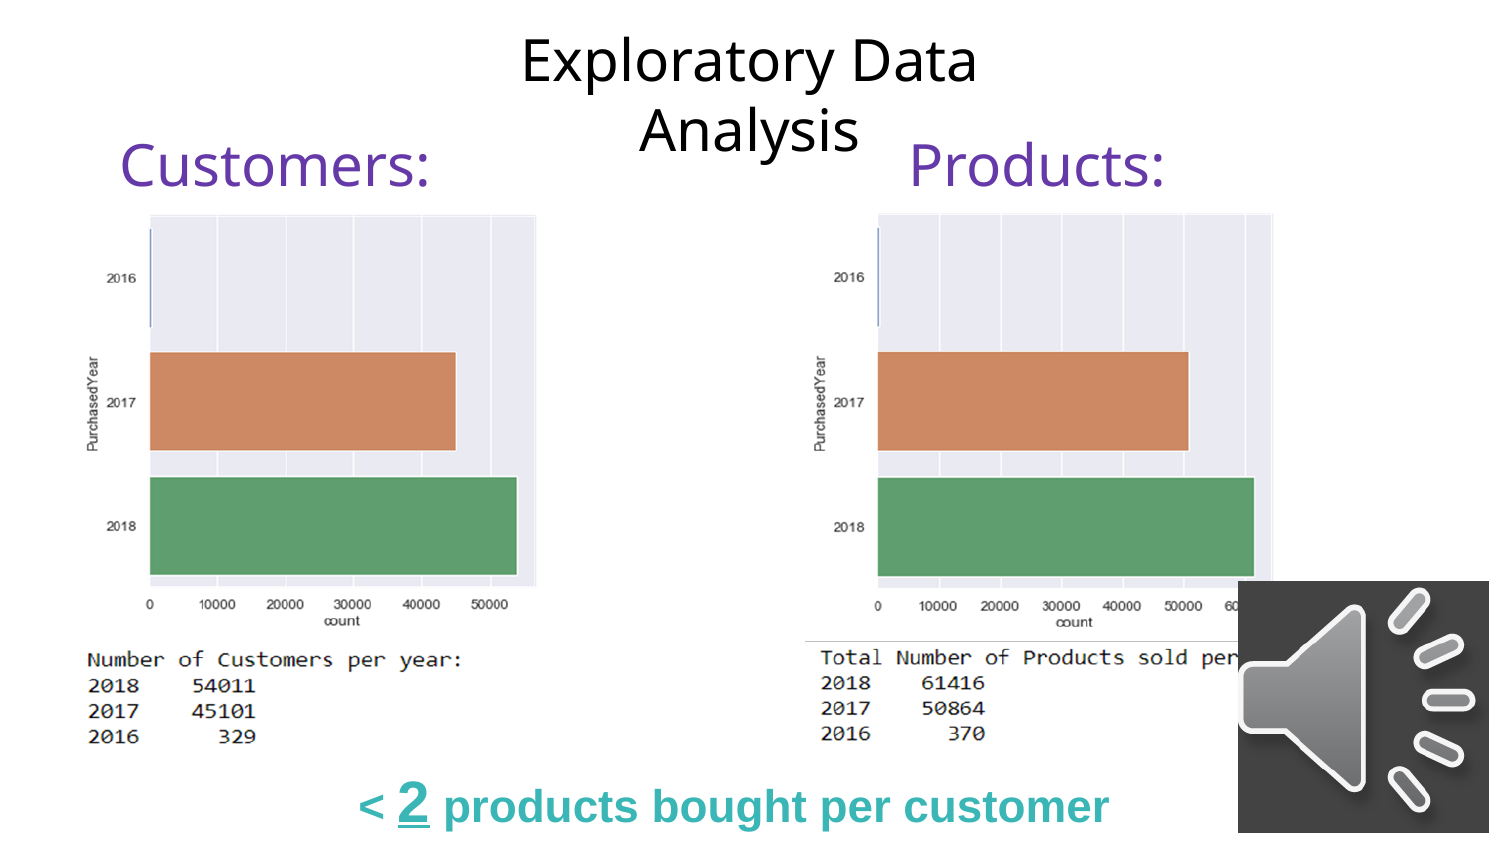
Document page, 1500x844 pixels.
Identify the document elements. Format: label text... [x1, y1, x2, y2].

title Products: [873, 136, 1201, 190]
picture [75, 206, 1490, 834]
title Exploratory Data Analysis [412, 67, 1088, 120]
text_box < 2 products bought per customer [343, 758, 1133, 844]
title Customers: [28, 136, 538, 190]
